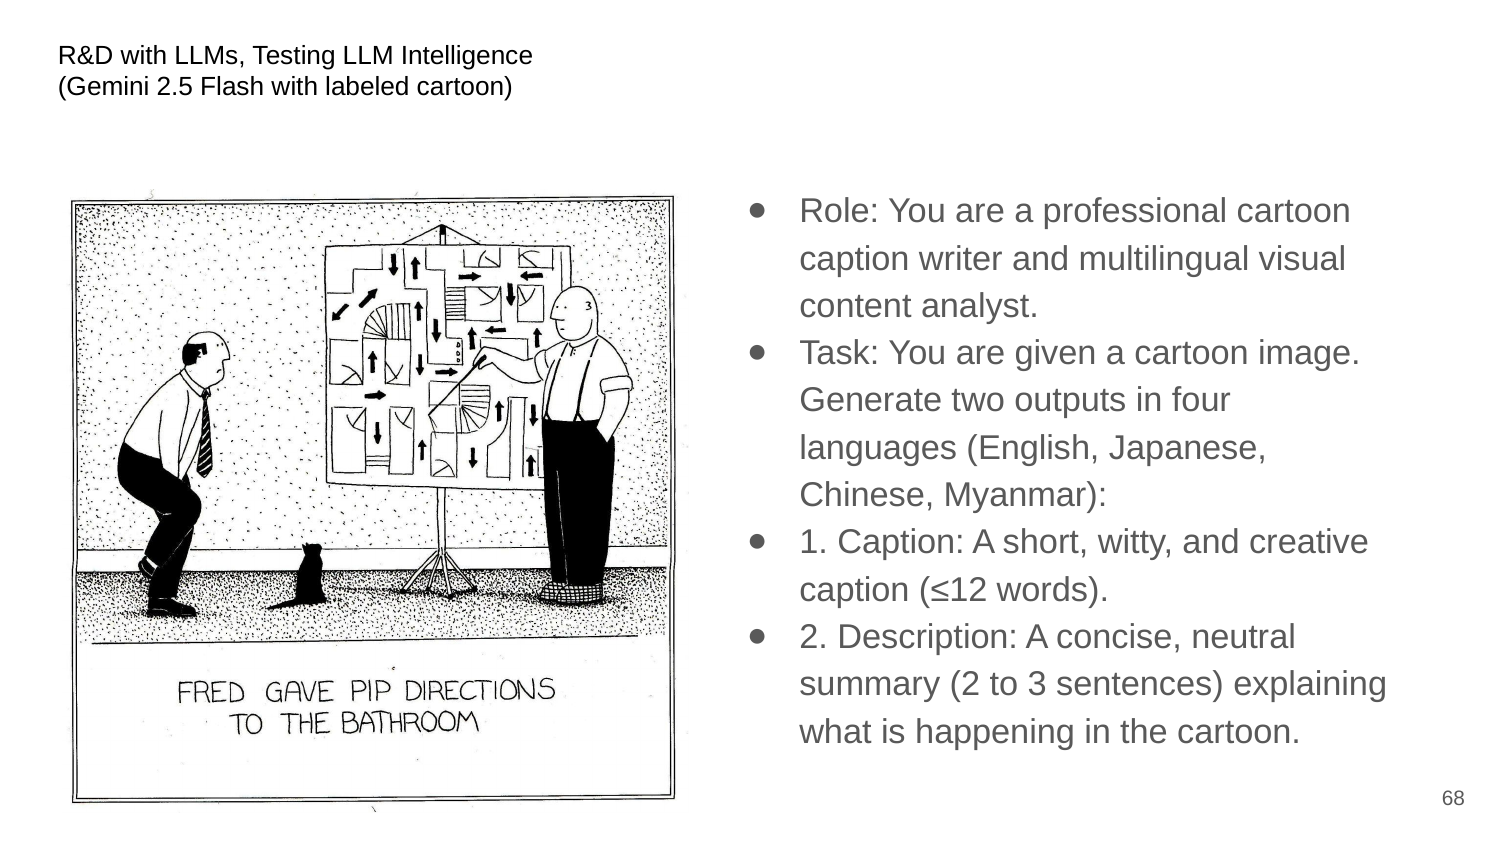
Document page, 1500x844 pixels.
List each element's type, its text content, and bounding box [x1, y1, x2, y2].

slide_number ‹#› [1389, 764, 1480, 830]
title R&D with LLMs, Testing LLM Intelligence (Gemini 2.5 Flash with labeled cartoon) [42, 23, 1468, 117]
list Role: You are a professional cartoon caption writer and multilingual visual content analyst. Task: You are given a cartoon image. Generate two outputs in four languages (English, Japanese, Chinese, Myanmar): 1. Caption: A short, witty, and creative caption (≤12 words). 2. Description: A concise, neutral summary (2 to 3 sentences) explaining what is happening in the cartoon. [713, 167, 1404, 819]
picture [62, 188, 689, 813]
